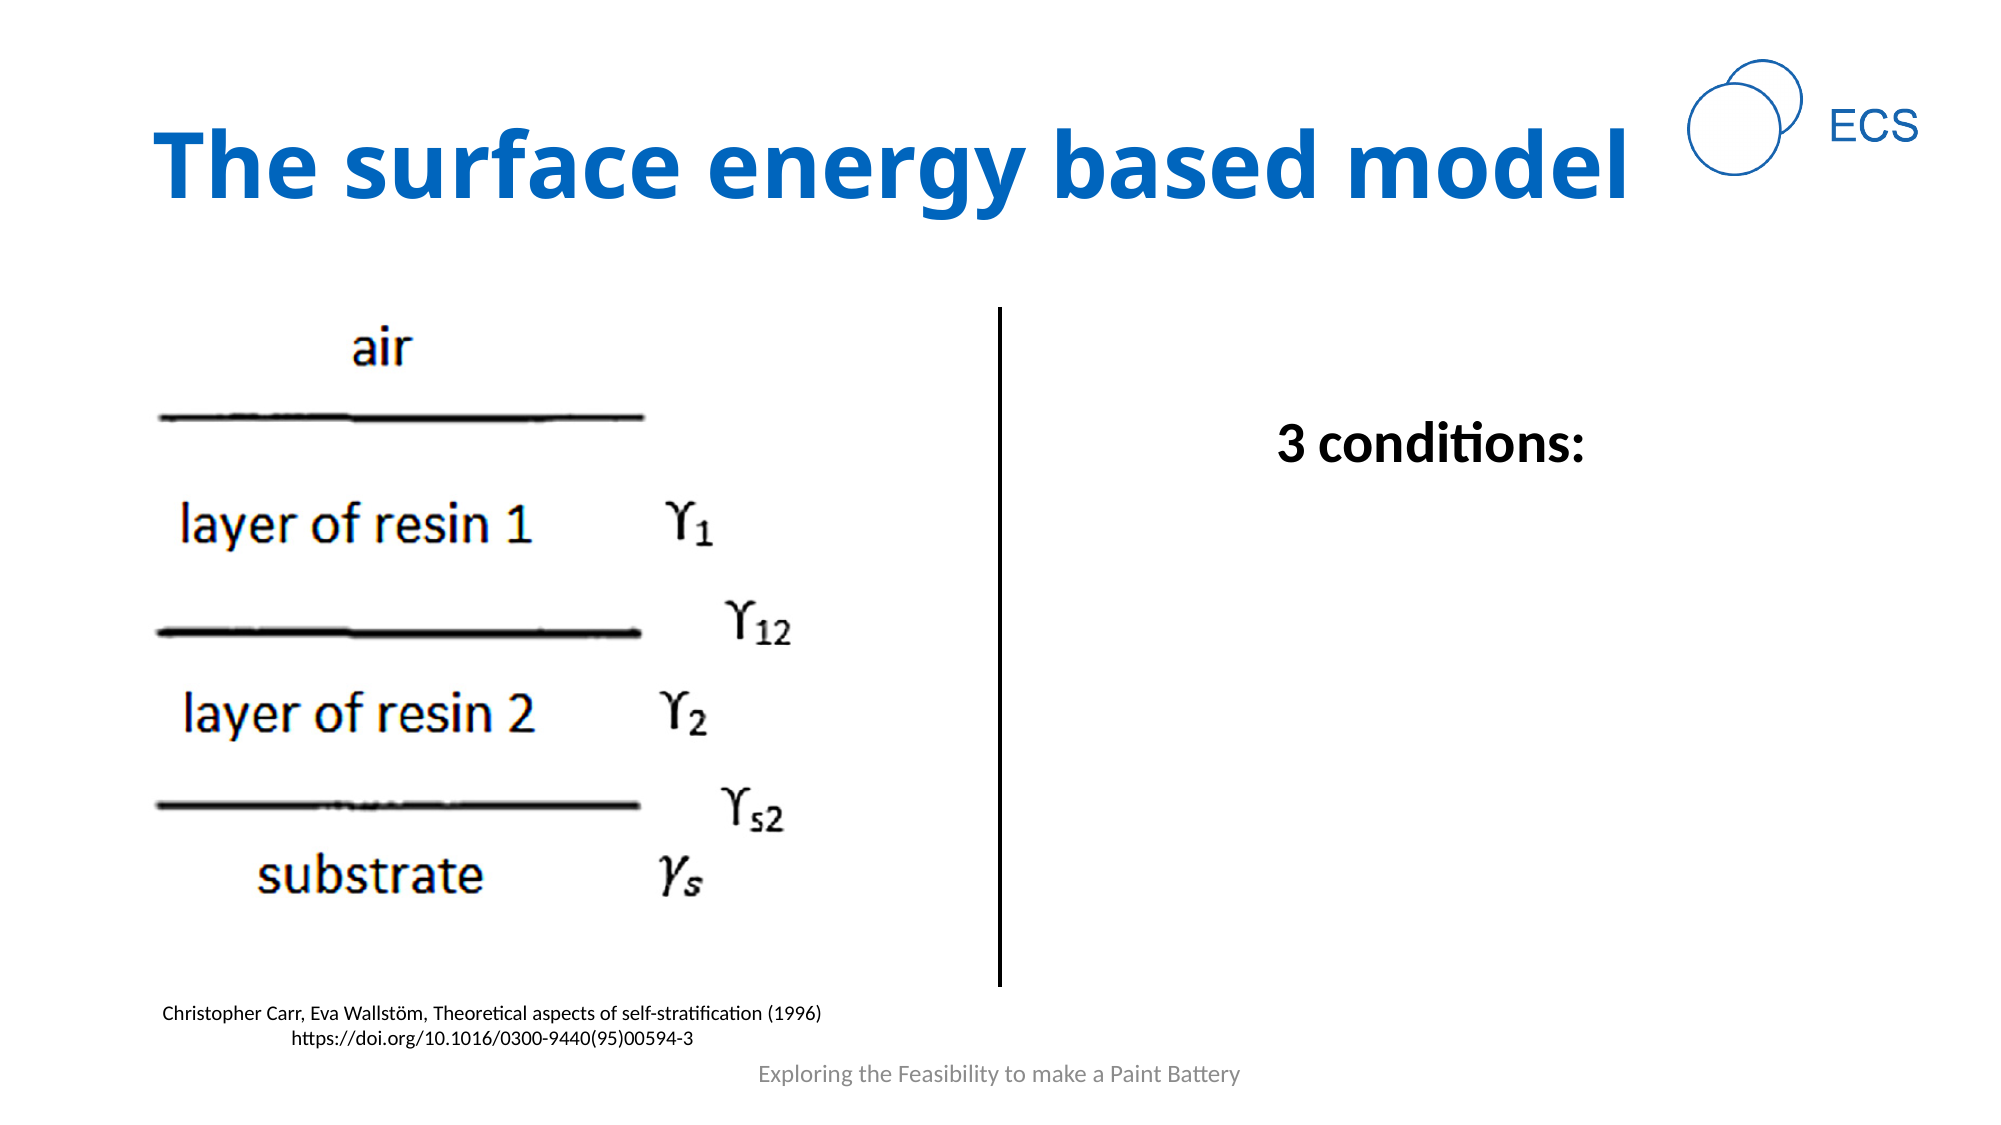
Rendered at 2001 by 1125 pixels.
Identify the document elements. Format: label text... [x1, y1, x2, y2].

footer Exploring the Feasibility to make a Paint Battery [662, 1042, 1338, 1103]
title The surface energy based model [137, 59, 1863, 278]
picture [137, 277, 827, 935]
picture [1687, 59, 1920, 176]
text_box Christopher Carr, Eva Wallstöm, Theoretical aspects of self-stratification (1996) https://doi.org/10.1016/0300-9440(95)00594-3 [82, 992, 903, 1057]
